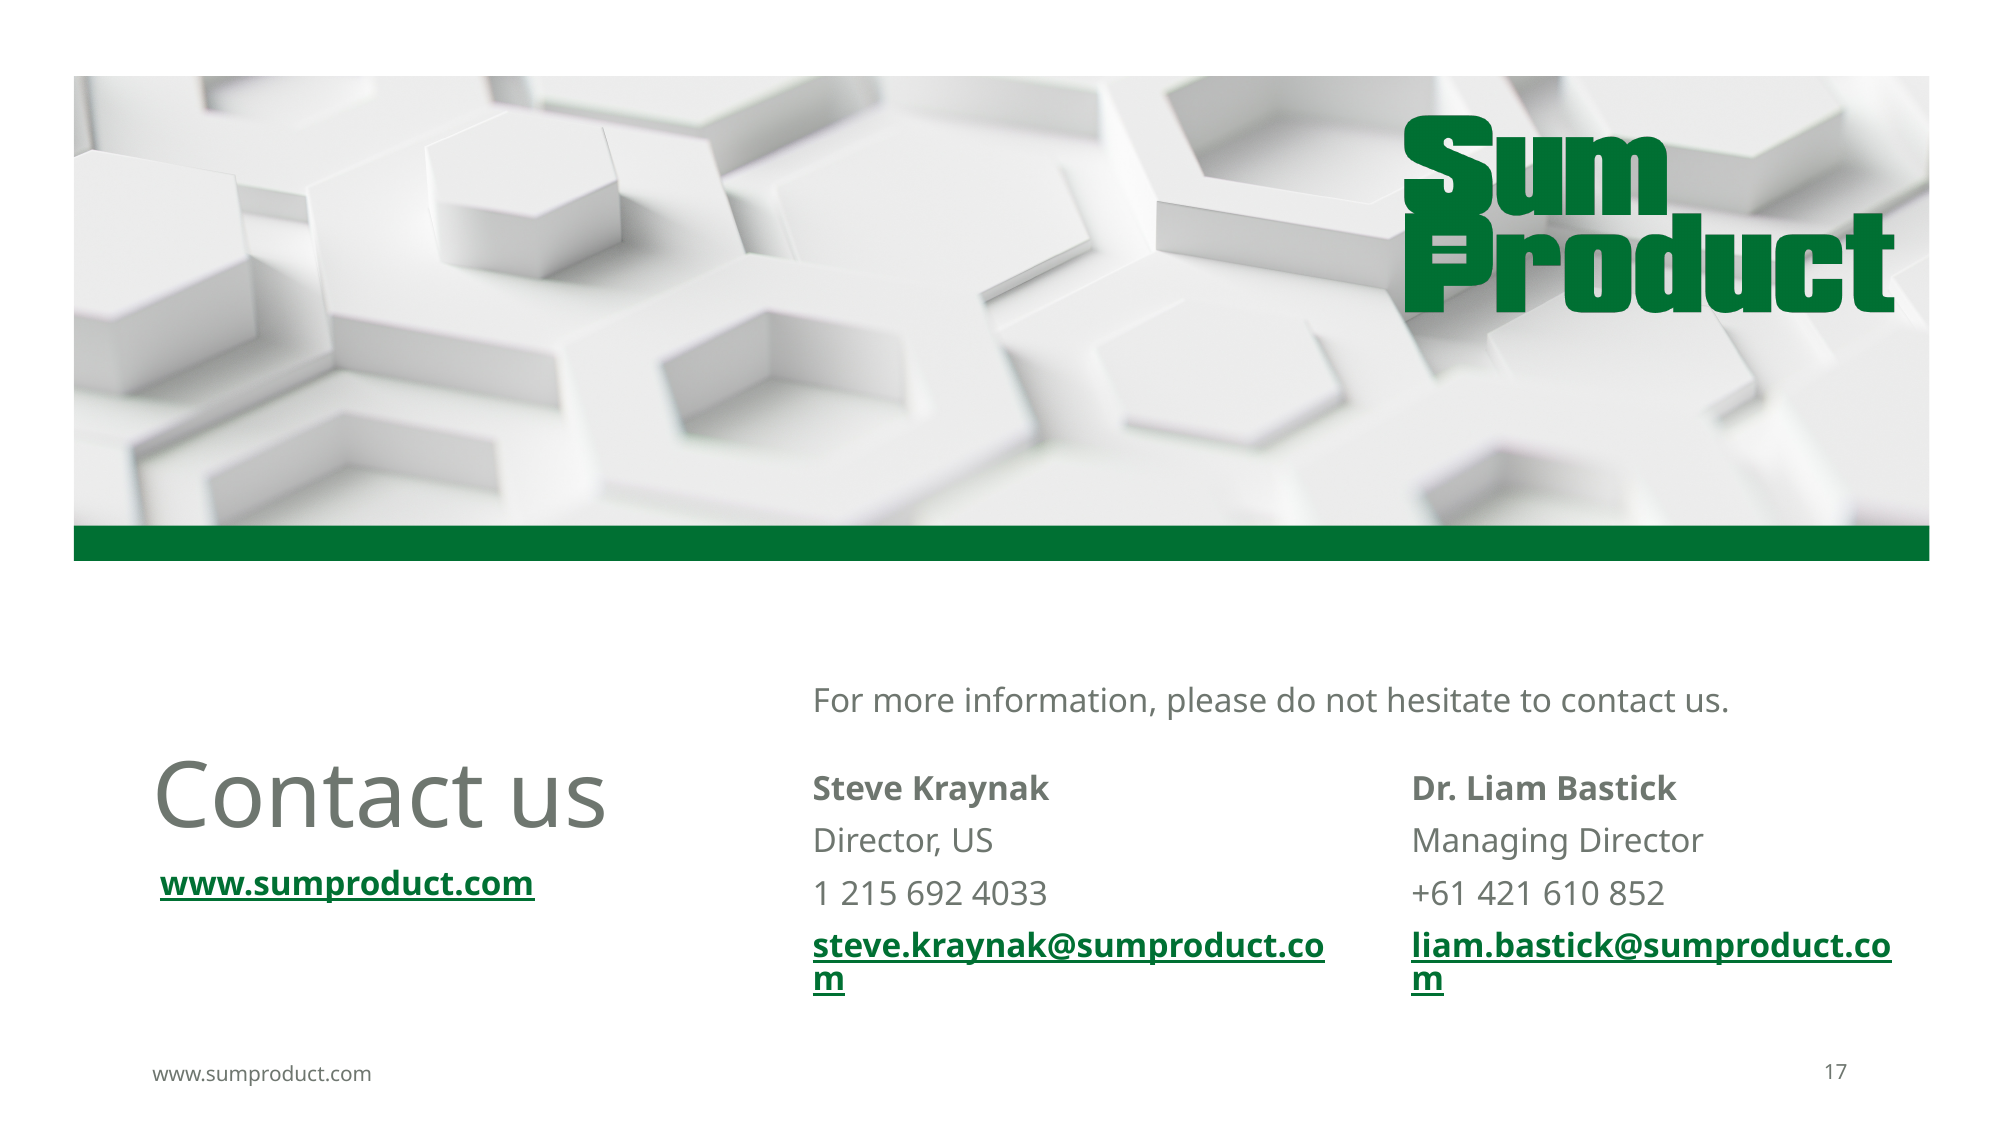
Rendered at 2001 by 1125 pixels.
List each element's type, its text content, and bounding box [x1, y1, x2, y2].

text_box [73, 529, 1930, 562]
slide_number 17 [1412, 1042, 1863, 1103]
slide_number www.sumproduct.com [137, 1042, 588, 1103]
picture [73, 76, 1930, 529]
text_box For more information, please do not hesitate to contact us. [797, 667, 1911, 732]
title Contact us [137, 685, 726, 911]
text_box www.sumproduct.com [145, 855, 557, 916]
text_box Dr. Liam Bastick Managing Director +61 421 610 852 liam.bastick@sumproduct.com [1396, 748, 1911, 989]
list Steve Kraynak Director, US 1 215 692 4033 steve.kraynak@sumproduct.com [797, 748, 1352, 989]
